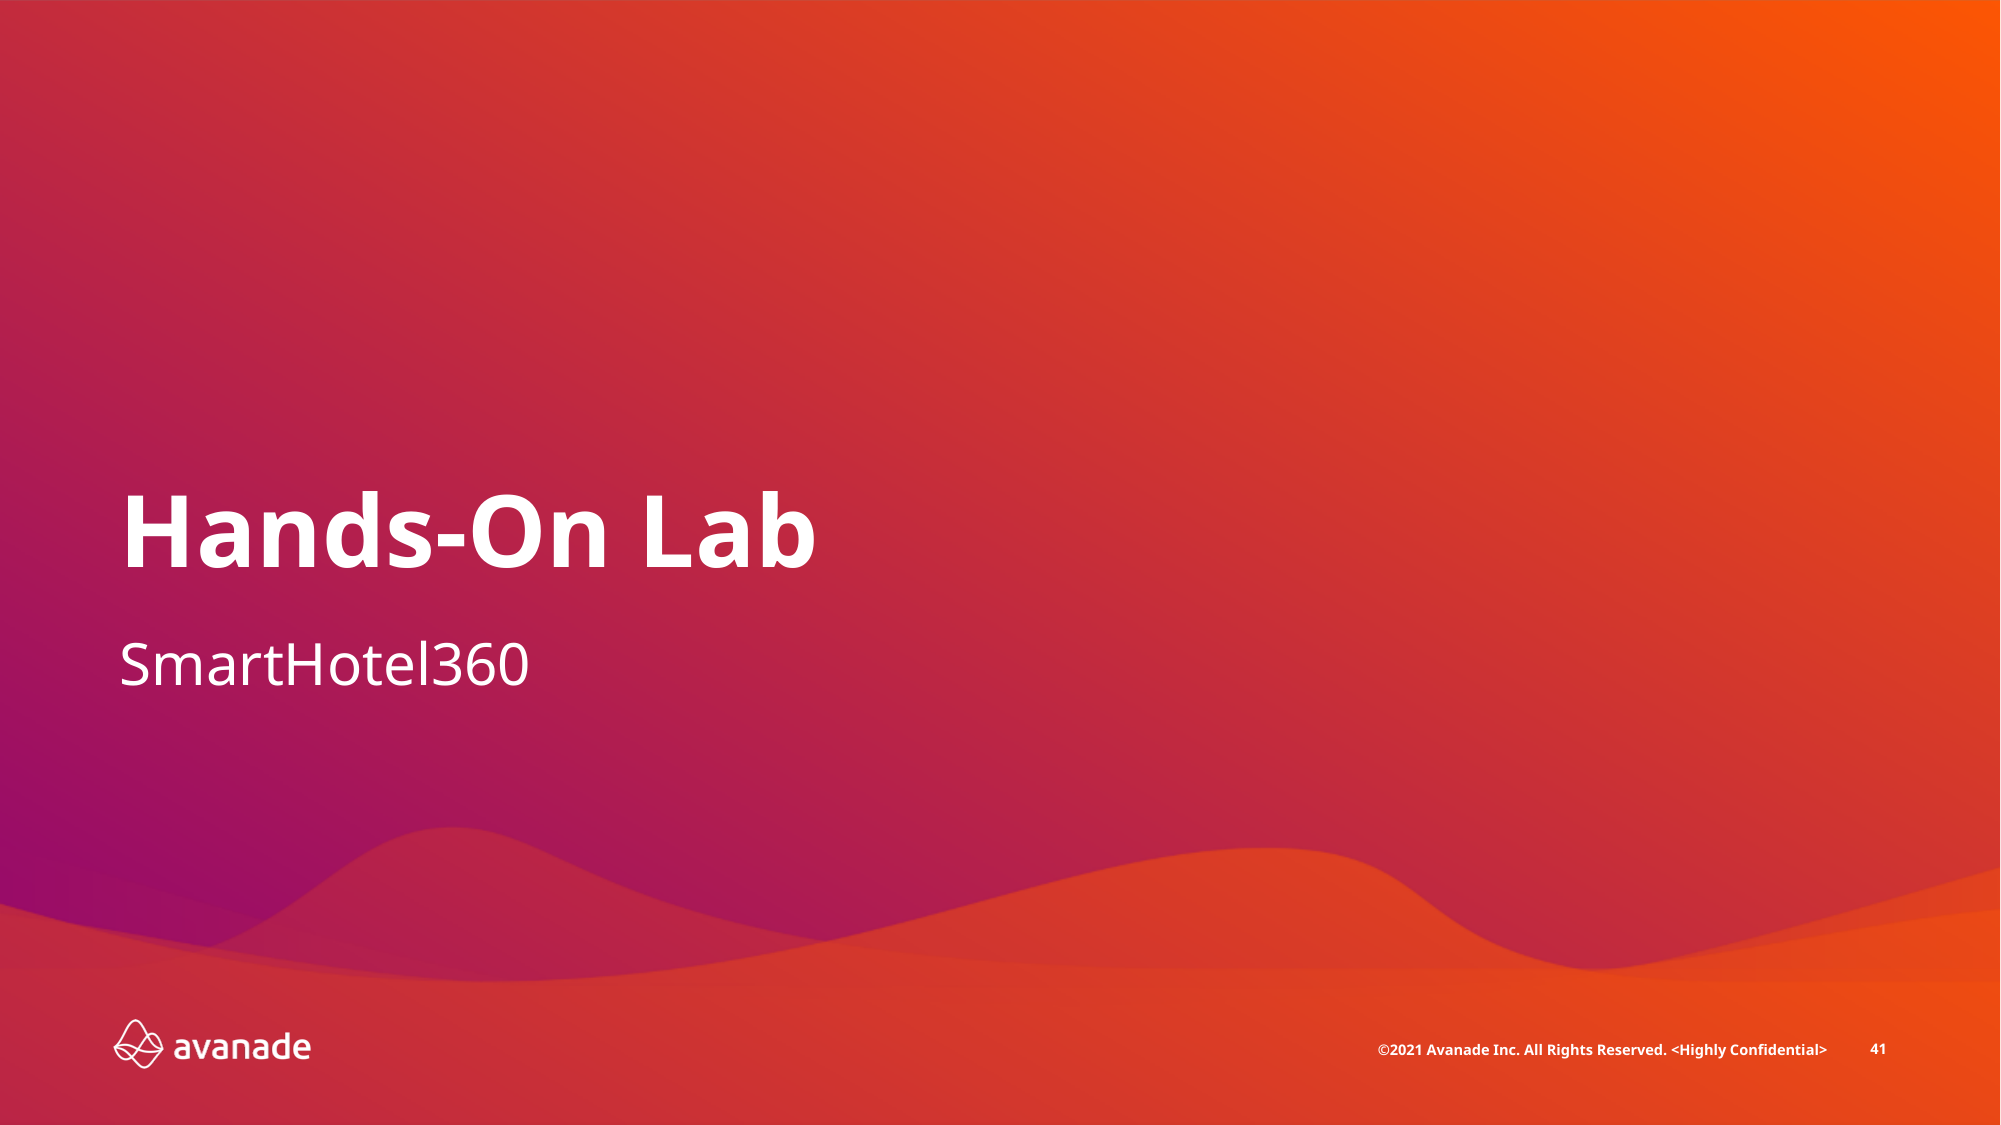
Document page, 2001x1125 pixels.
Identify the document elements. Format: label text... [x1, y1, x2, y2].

picture [0, 0, 2001, 1125]
list Hands-On Lab [104, 373, 1885, 597]
list SmartHotel360 [104, 627, 1885, 749]
